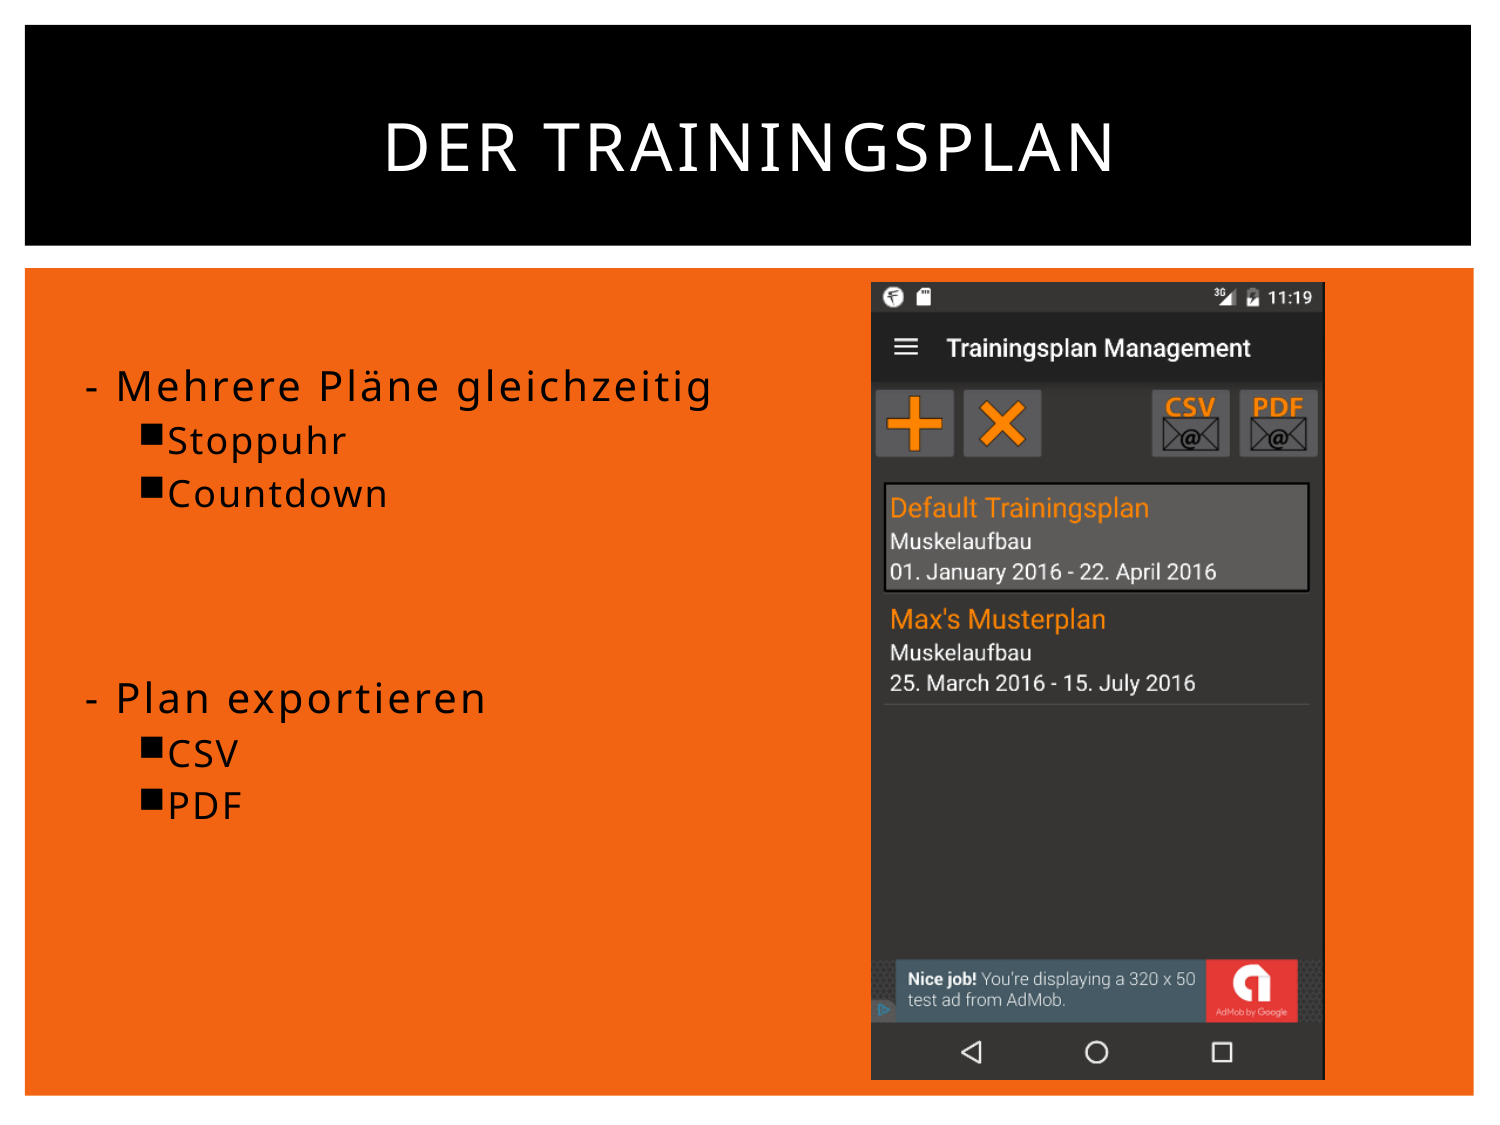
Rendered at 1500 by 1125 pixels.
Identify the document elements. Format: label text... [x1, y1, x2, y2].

picture [871, 281, 1326, 1081]
title Der TrainingsPlan [62, 58, 1438, 232]
list - Mehrere Pläne gleichzeitig Stoppuhr Countdown - Plan exportieren CSV PDF [62, 293, 841, 1059]
